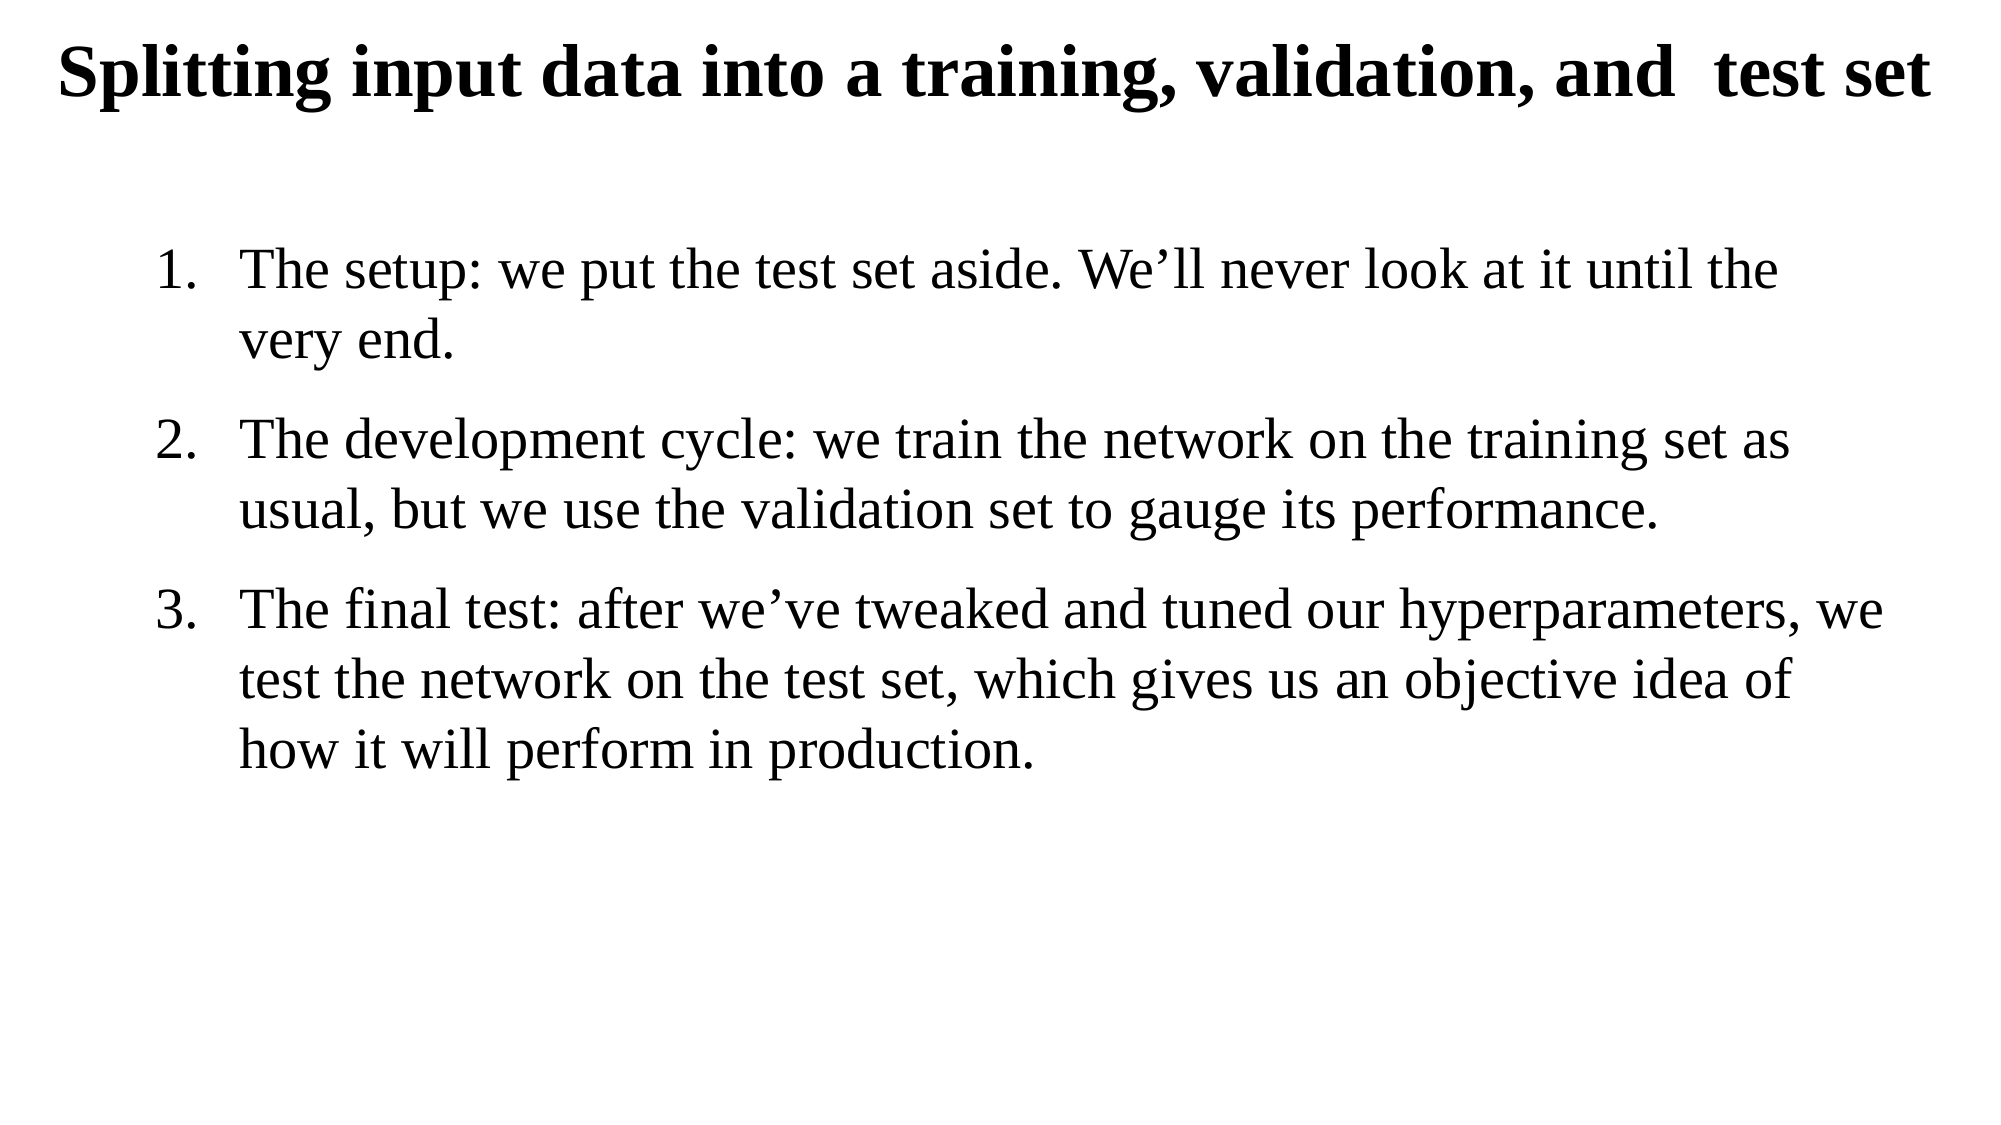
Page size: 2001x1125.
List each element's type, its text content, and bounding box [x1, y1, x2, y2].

text_box The setup: we put the test set aside. We’ll never look at it until the very end. The development cycle: we train the network on the training set as usual, but we use the validation set to gauge its performance. The final test: after we’ve tweaked and tuned our hyperparameters, we test the network on the test set, which gives us an objective idea of how it will perform in production. [140, 223, 1909, 788]
text_box Splitting input data into a training, validation, and test set [42, 14, 1949, 120]
